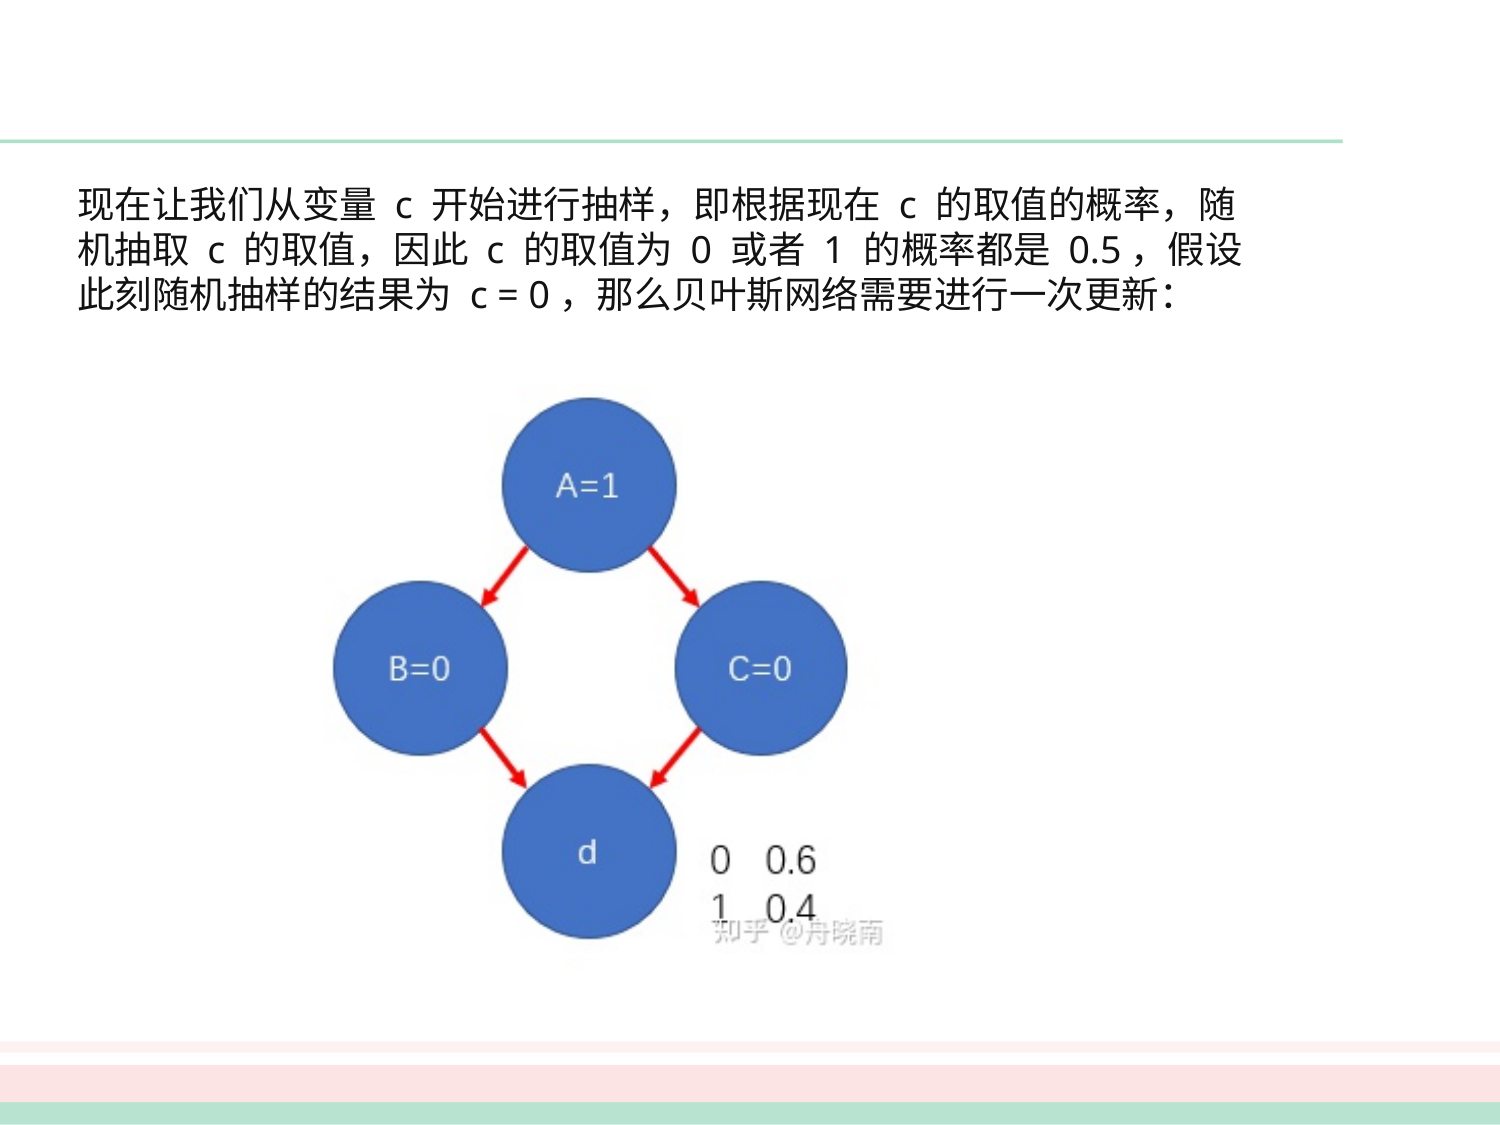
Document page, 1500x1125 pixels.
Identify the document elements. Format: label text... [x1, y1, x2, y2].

picture [0, 0, 1500, 1125]
text_box 现在让我们从变量 c 开始进行抽样，即根据现在 c 的取值的概率，随机抽取 c 的取值，因此 c 的取值为 0 或者 1 的概率都是 0.5，假设此刻随机抽样的结果为 c = 0，那么贝叶斯网络需要进行一次更新： [62, 173, 1288, 324]
